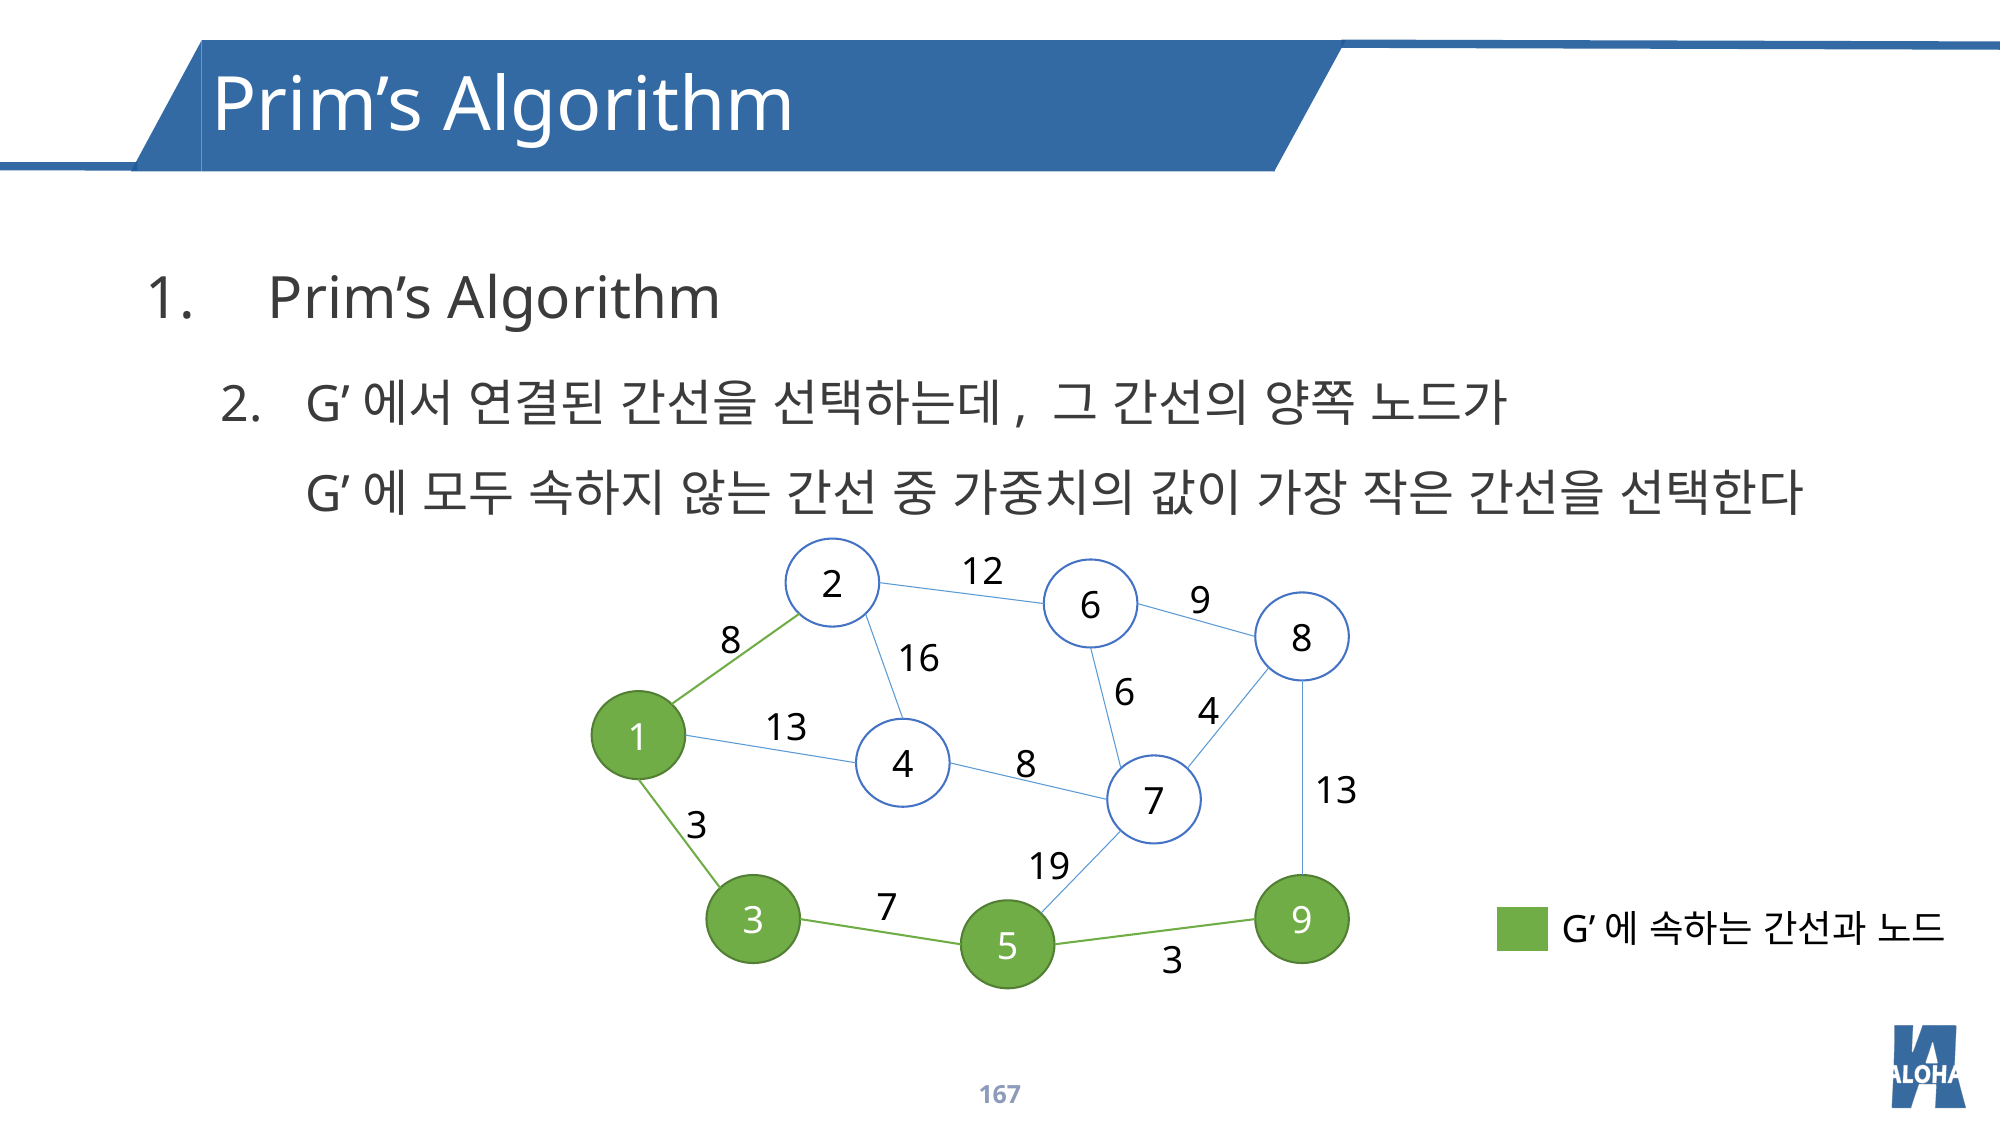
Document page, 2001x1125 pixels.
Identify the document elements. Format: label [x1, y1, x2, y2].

picture [1853, 1006, 2000, 1125]
slide_number [774, 1065, 1225, 1125]
text_box [591, 538, 1371, 990]
list [130, 218, 1854, 1061]
list [196, 45, 1270, 168]
text_box [1494, 898, 1962, 958]
